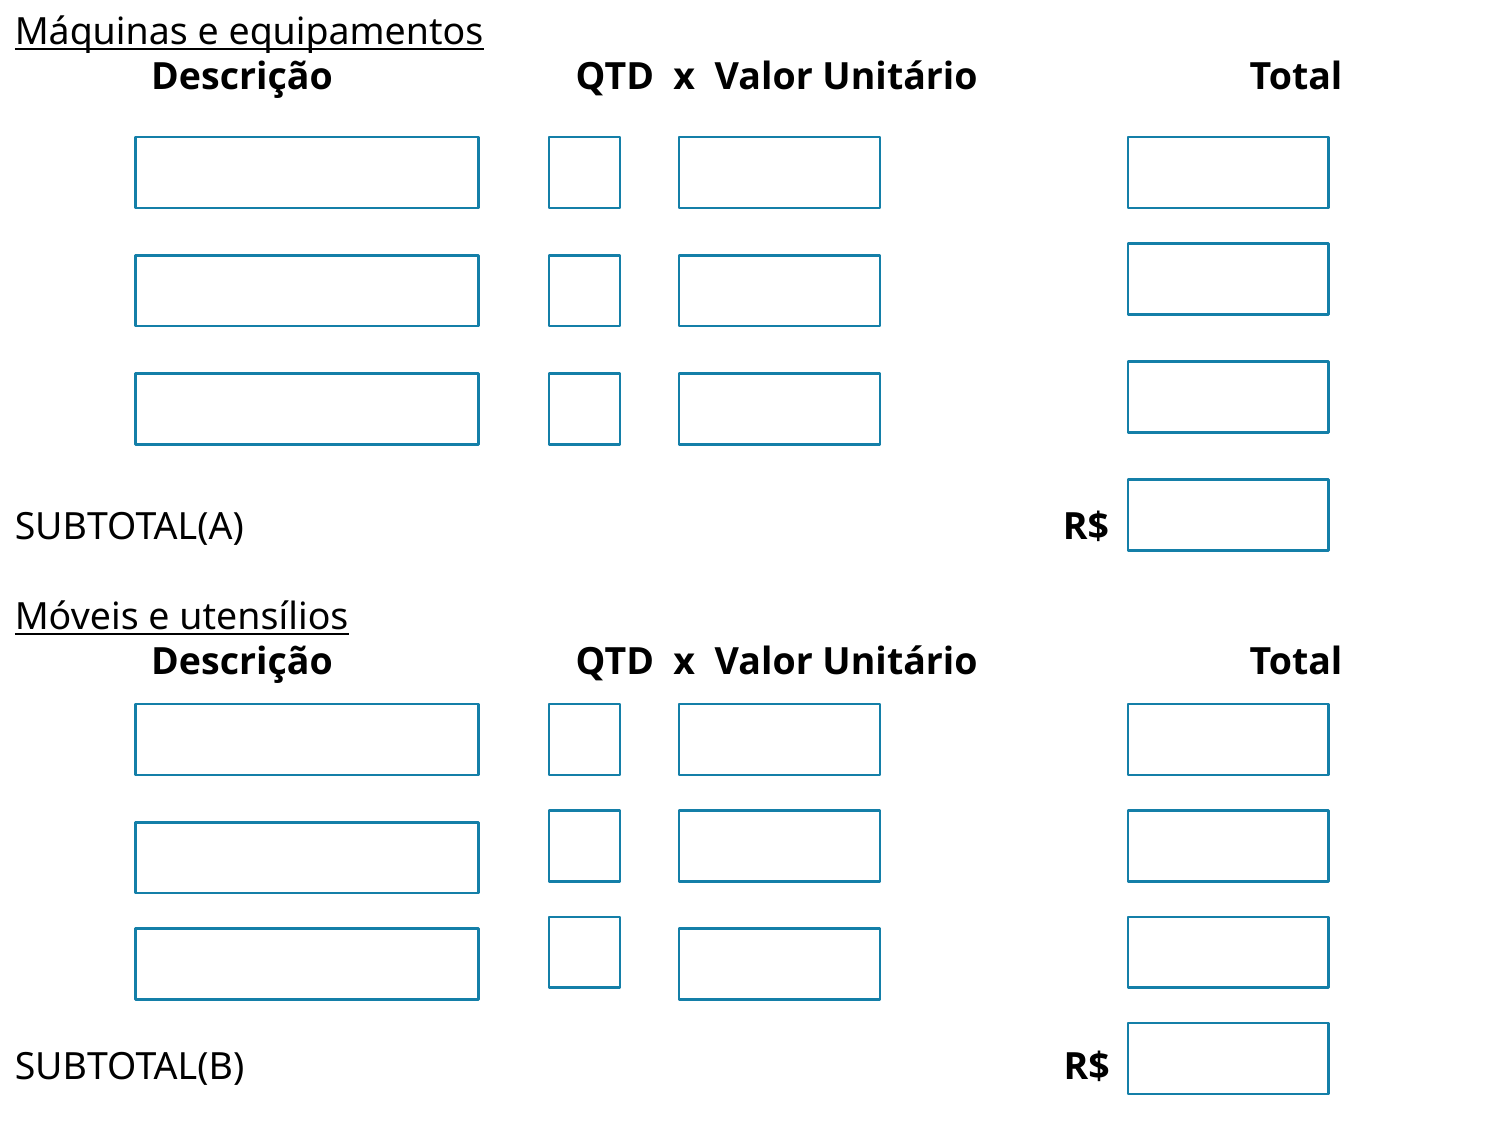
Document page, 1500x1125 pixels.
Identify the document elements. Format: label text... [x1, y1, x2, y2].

text_box [1127, 703, 1330, 776]
text_box [1127, 136, 1330, 209]
text_box [548, 809, 621, 883]
text_box [1127, 478, 1330, 552]
text_box [548, 916, 621, 989]
text_box [678, 927, 881, 1001]
text_box [1127, 1022, 1330, 1095]
text_box [548, 703, 621, 776]
text_box [134, 372, 480, 446]
text_box [678, 809, 881, 883]
text_box [678, 703, 881, 776]
text_box Máquinas e equipamentos Descrição QTD x Valor Unitário Total SUBTOTAL(A) R$ Móveis e utensílios Descrição QTD x Valor Unitário Total SUBTOTAL(B) R$ [0, 0, 1500, 1095]
text_box [678, 136, 881, 209]
text_box [678, 254, 881, 327]
text_box [548, 254, 621, 327]
text_box [134, 254, 480, 327]
text_box [678, 372, 881, 446]
text_box [1127, 809, 1330, 883]
text_box [548, 136, 621, 209]
text_box [134, 821, 480, 894]
text_box [1127, 916, 1330, 989]
text_box [134, 136, 480, 209]
text_box [1127, 360, 1330, 434]
text_box [548, 372, 621, 446]
text_box [1127, 242, 1330, 316]
text_box [134, 927, 480, 1001]
text_box [134, 703, 480, 776]
